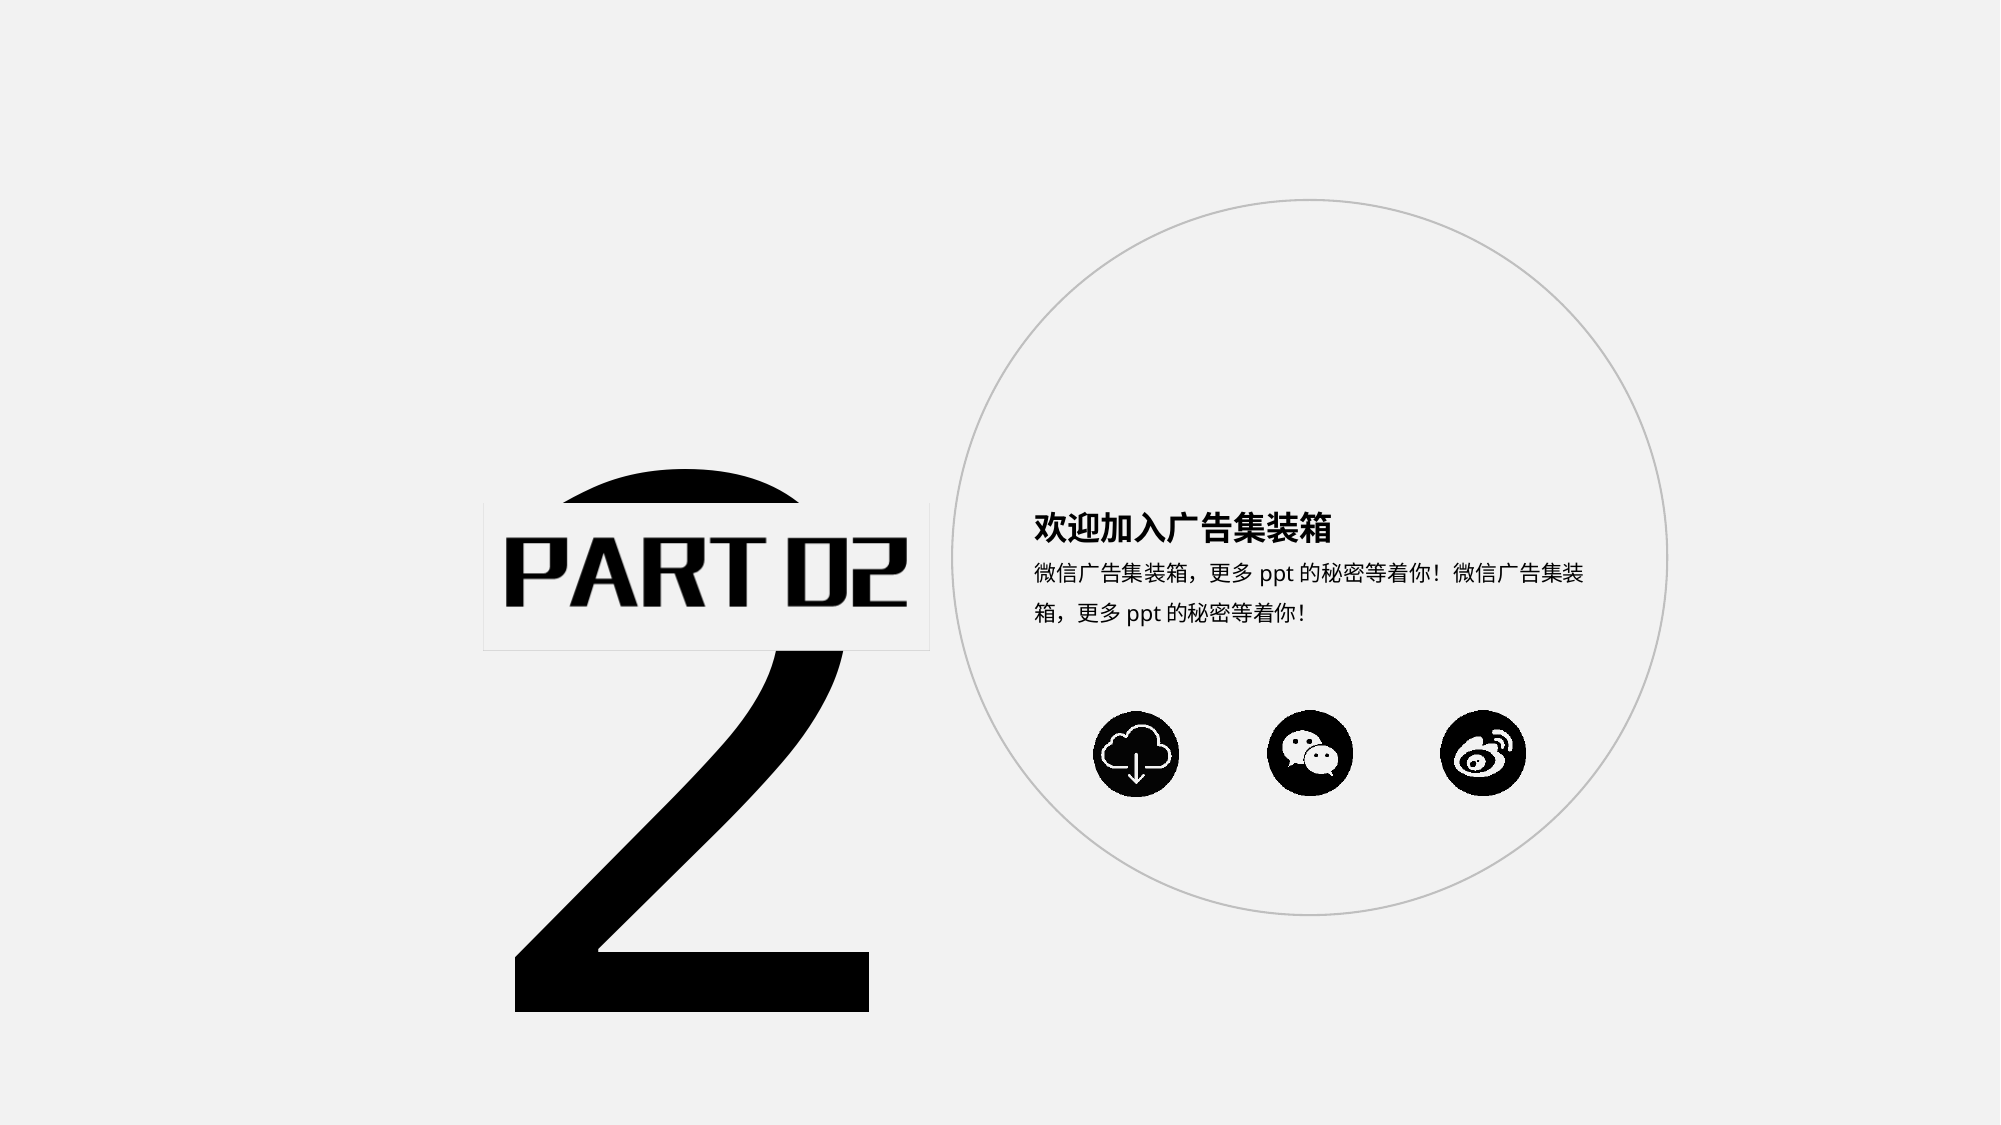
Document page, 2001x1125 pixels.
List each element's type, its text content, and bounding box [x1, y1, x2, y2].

text_box 欢迎加入广告集装箱 微信广告集装箱，更多ppt的秘密等着你！微信广告集装箱，更多ppt的秘密等着你！ [1019, 479, 1600, 633]
picture [457, 503, 955, 668]
text_box 2 [324, 0, 1064, 1125]
picture [1440, 710, 1526, 796]
picture [1093, 711, 1179, 797]
picture [1267, 710, 1353, 796]
text_box [955, 198, 1669, 917]
